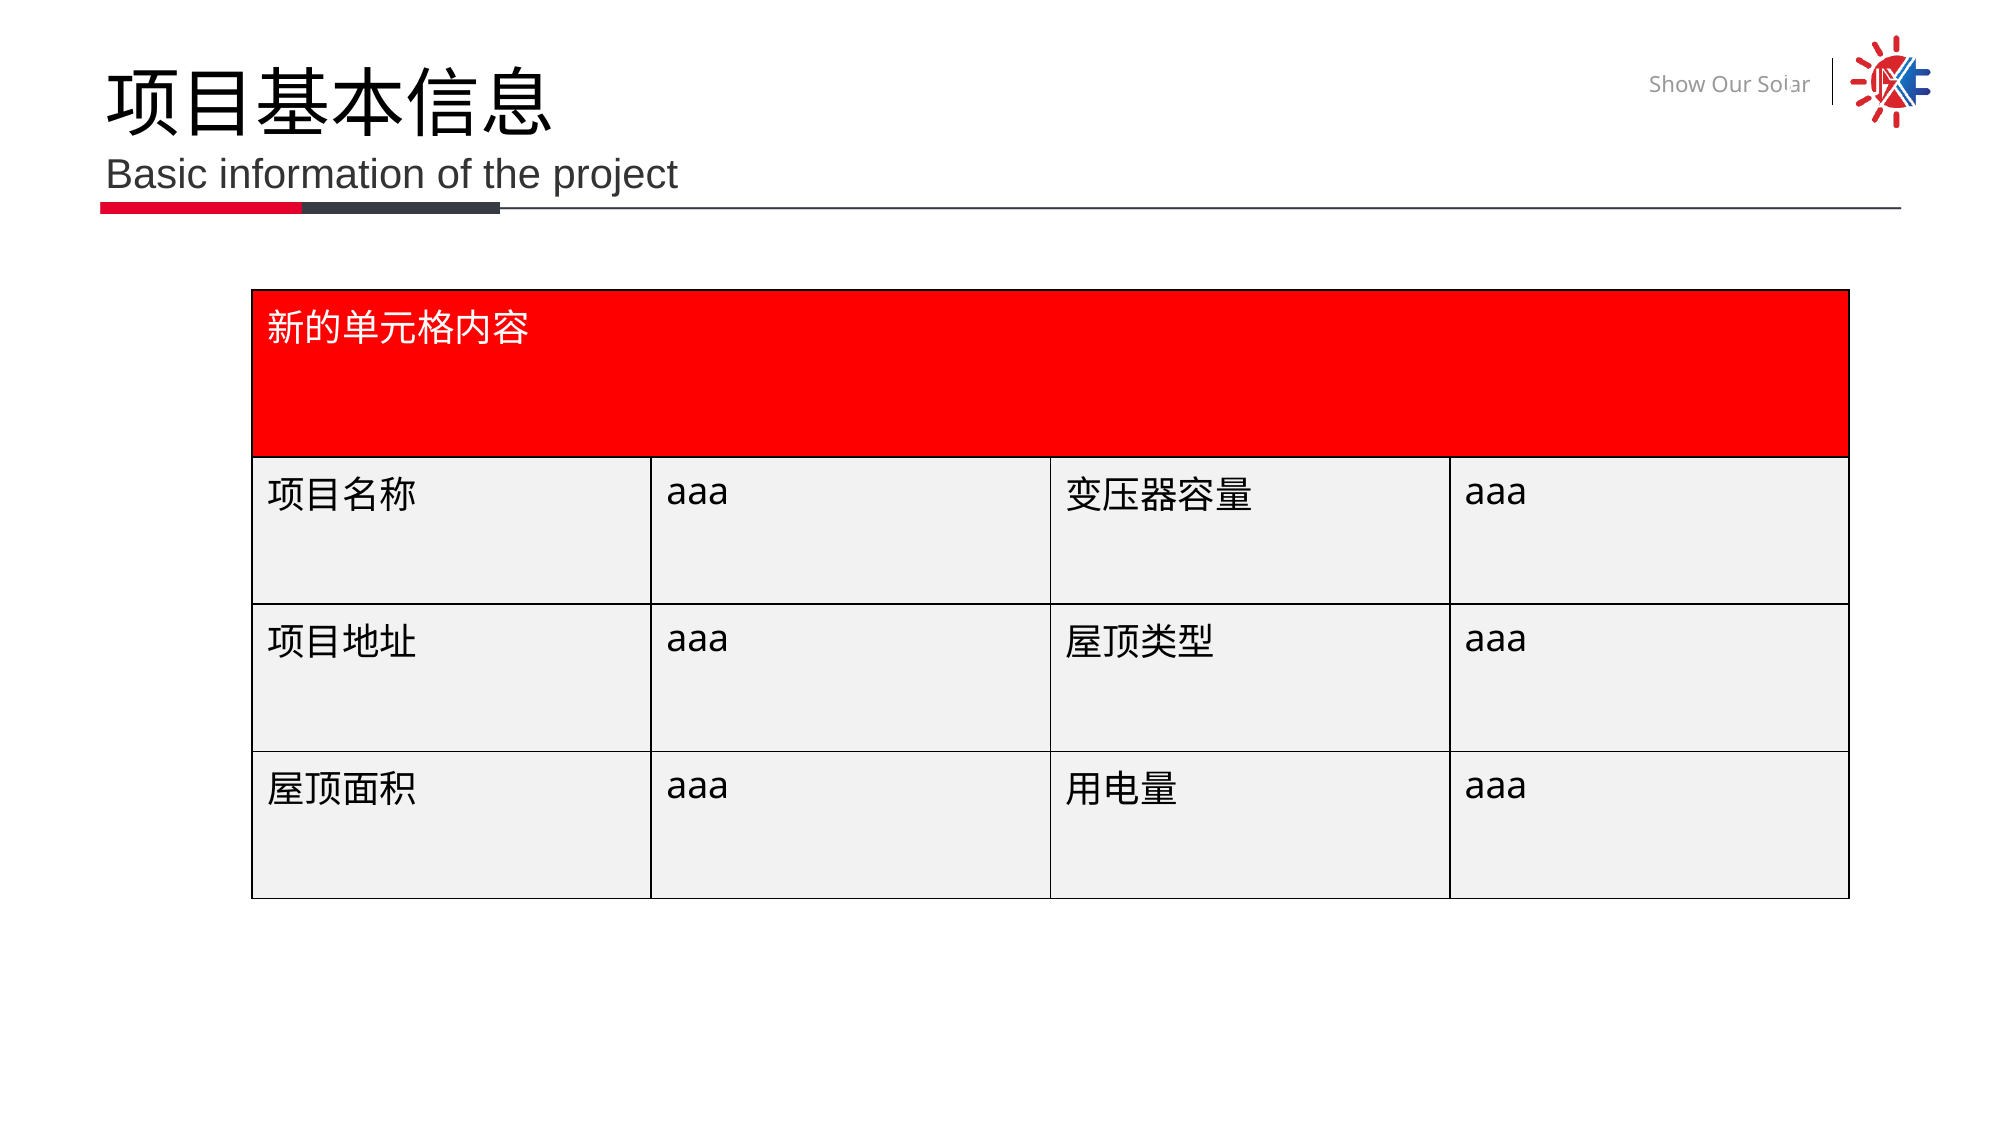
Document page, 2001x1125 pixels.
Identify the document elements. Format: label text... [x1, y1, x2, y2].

picture [1811, 24, 1969, 139]
table_header 新的单元格内容 [253, 291, 1848, 456]
table_cell aaa [652, 605, 1050, 751]
table_cell aaa [1451, 605, 1848, 751]
text_box Basic information of the project [90, 139, 745, 205]
text_box 项目基本信息 [90, 48, 784, 154]
table_cell aaa [652, 752, 1050, 898]
table_cell aaa [652, 458, 1050, 603]
table_cell 屋顶面积 [253, 752, 650, 898]
table_cell aaa [1451, 752, 1848, 898]
table_cell aaa [1451, 458, 1848, 603]
table_cell 屋顶类型 [1051, 605, 1449, 751]
table_cell 项目地址 [253, 605, 650, 751]
table_cell 用电量 [1051, 752, 1449, 898]
table_cell 变压器容量 [1051, 458, 1449, 603]
picture [99, 202, 1902, 214]
table_cell 项目名称 [253, 458, 650, 603]
